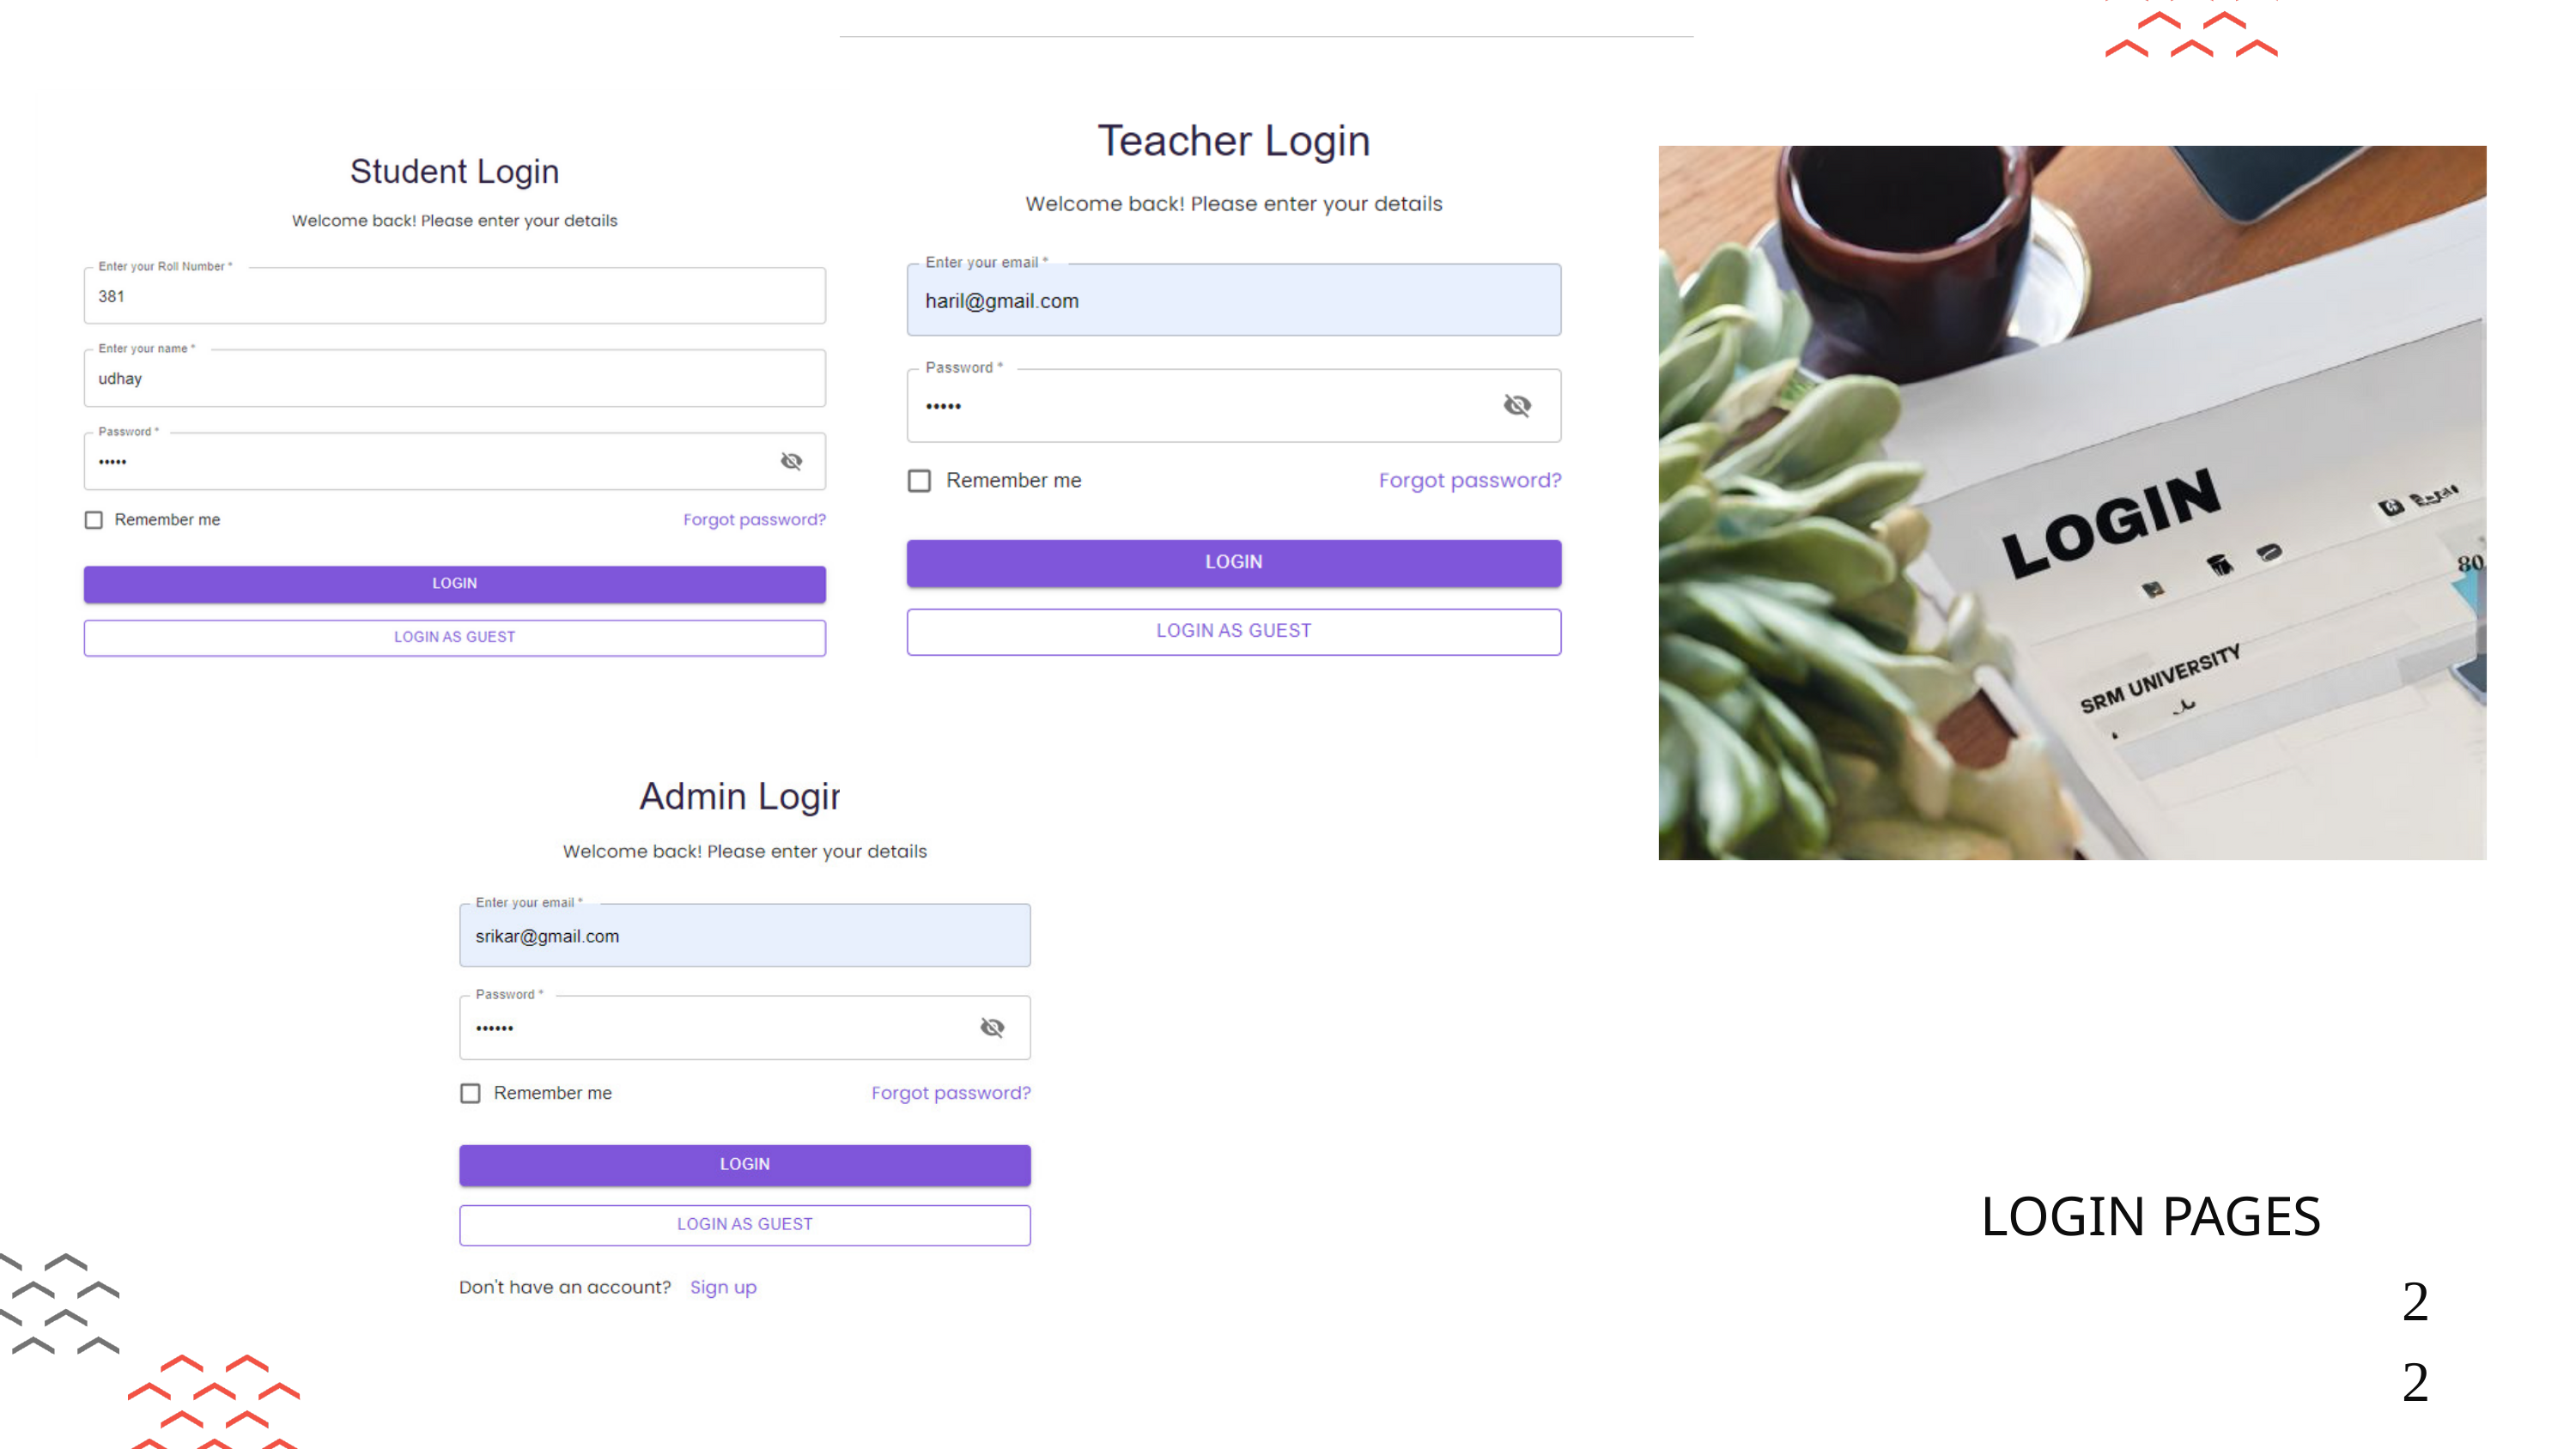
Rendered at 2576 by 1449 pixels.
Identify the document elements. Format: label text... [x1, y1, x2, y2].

text_box [33, 88, 850, 758]
text_box 22 [2388, 1252, 2445, 1413]
text_box LOGIN PAGES [1947, 1171, 2342, 1246]
text_box [840, 34, 1694, 811]
text_box [2105, 0, 2278, 58]
text_box [0, 1252, 119, 1355]
text_box [300, 758, 1158, 1398]
text_box [128, 1355, 301, 1449]
text_box [1658, 144, 2488, 861]
